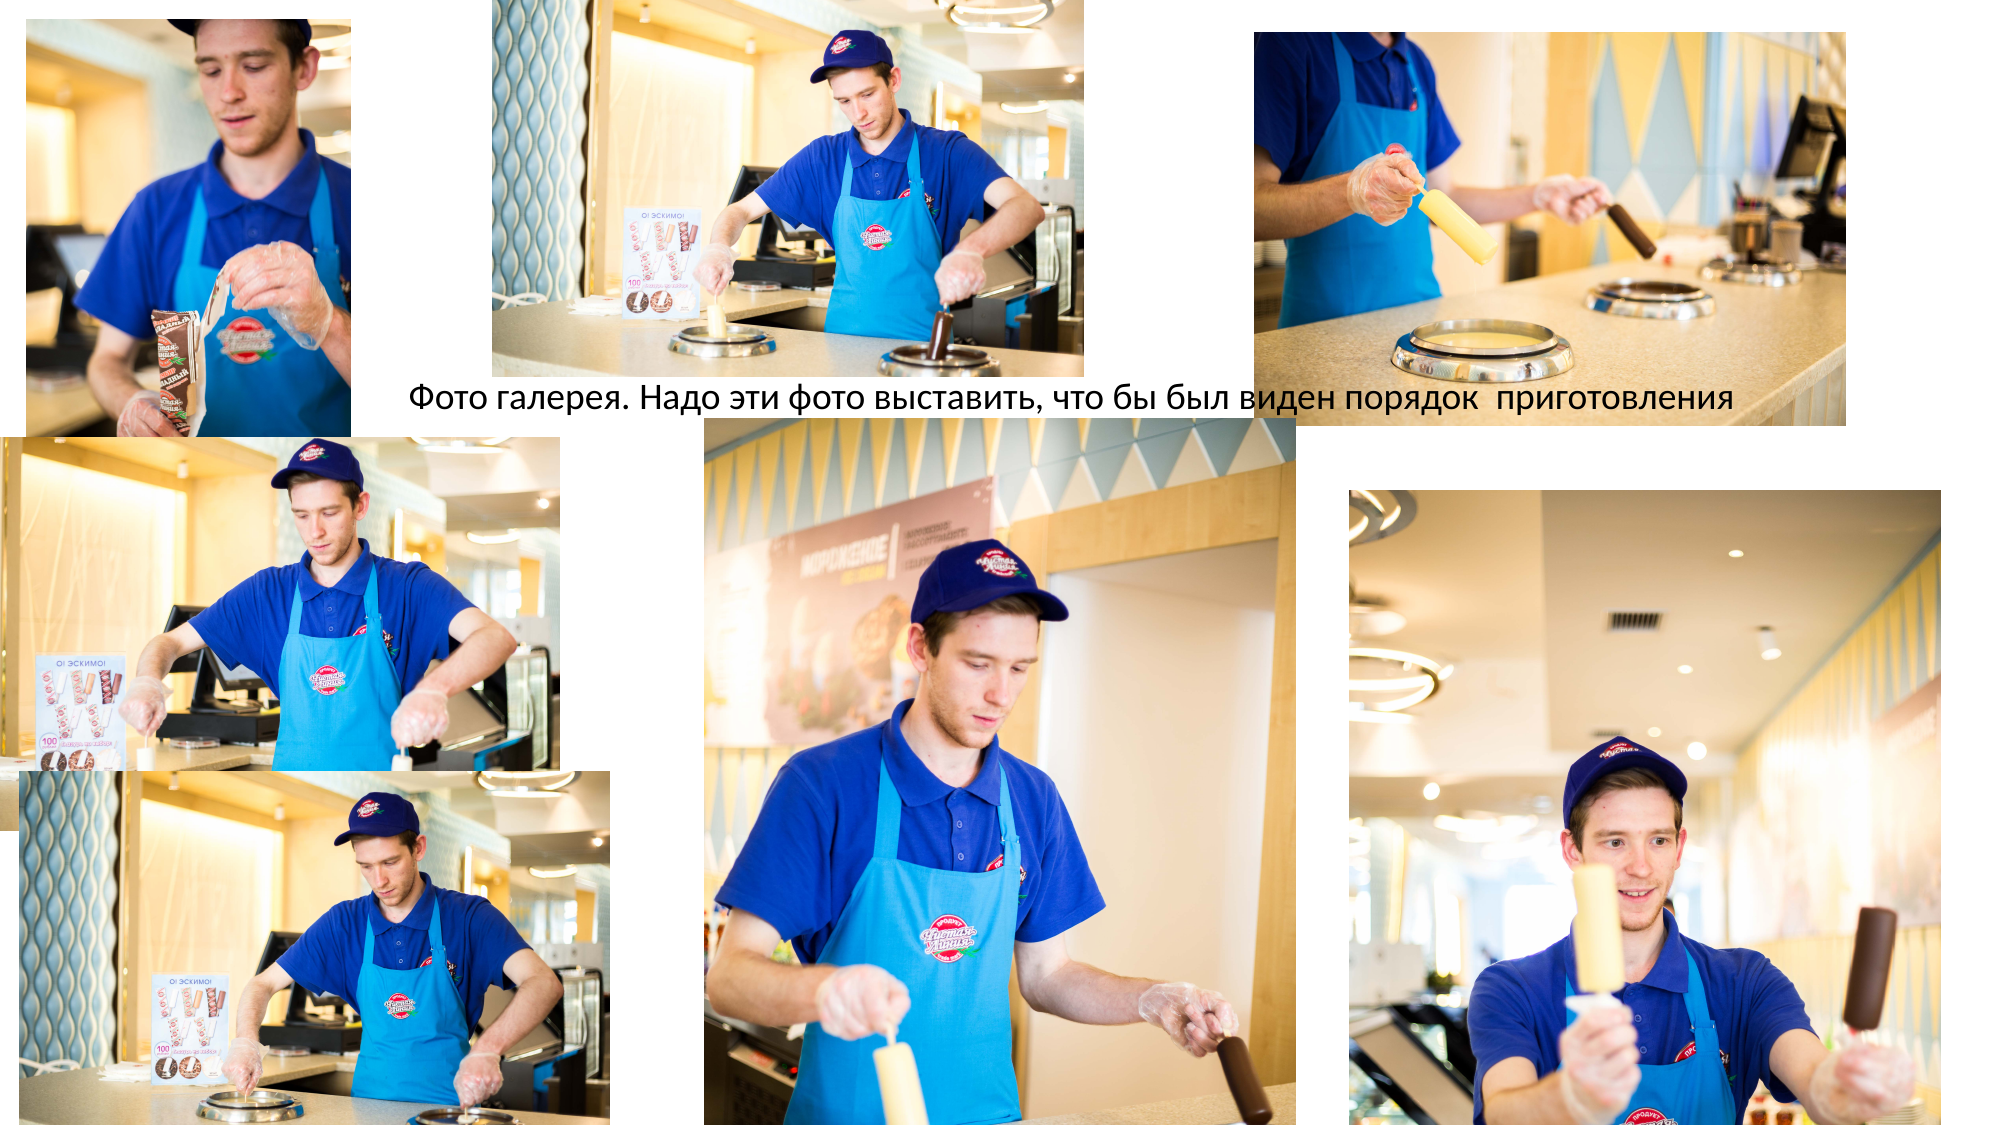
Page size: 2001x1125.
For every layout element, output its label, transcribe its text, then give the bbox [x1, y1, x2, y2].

picture [1349, 490, 1941, 1125]
picture [704, 32, 1846, 1125]
picture [492, 0, 1084, 378]
text_box Фото галерея. Надо эти фото выставить, что бы был виден порядок приготовления [393, 364, 1254, 424]
picture [0, 18, 610, 1125]
